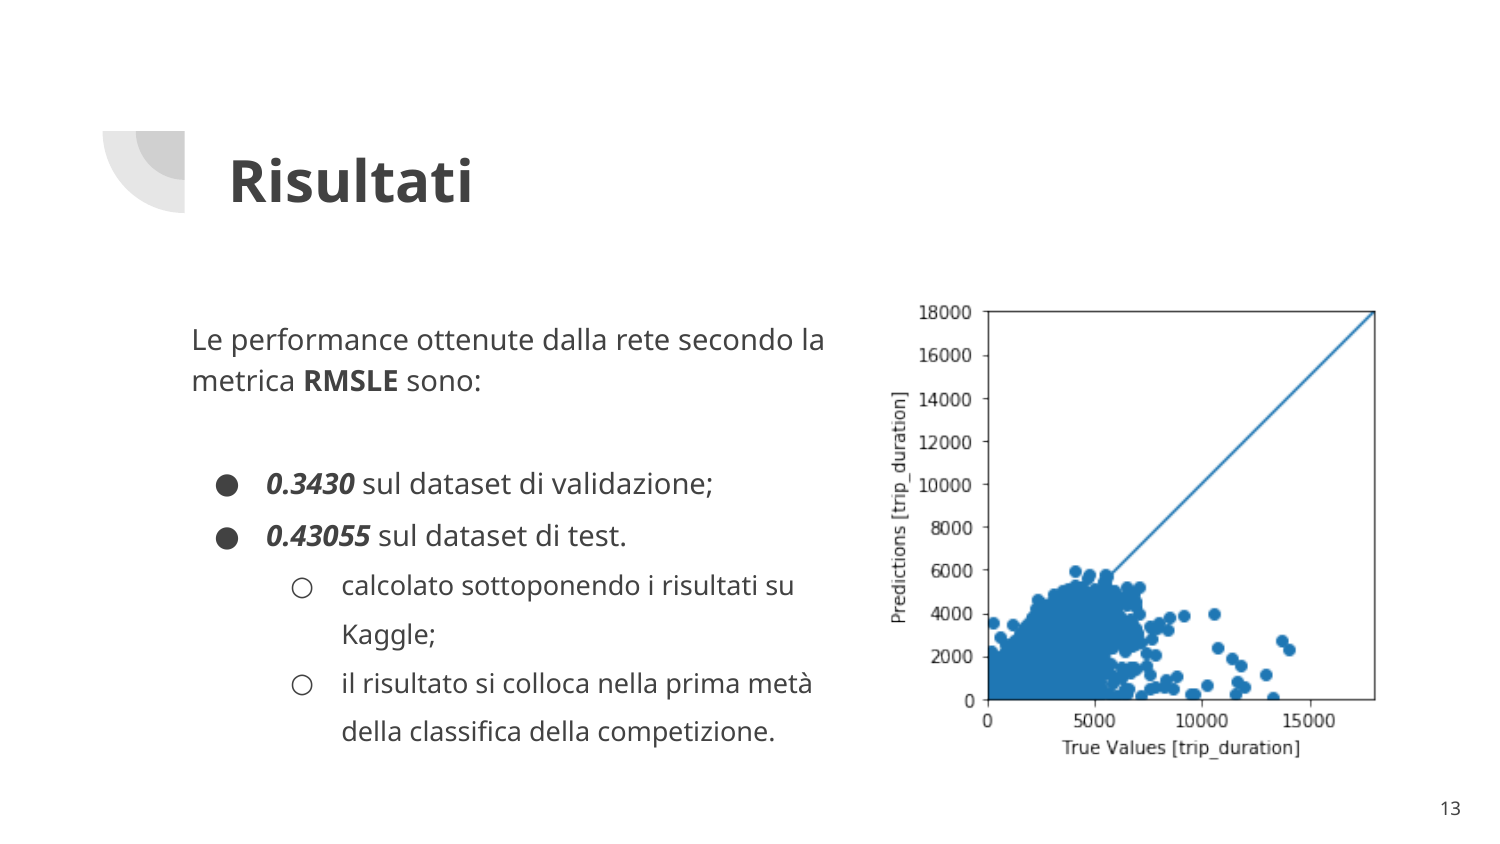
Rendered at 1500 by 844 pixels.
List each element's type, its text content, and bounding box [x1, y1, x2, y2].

slide_number ‹#› [1386, 777, 1477, 842]
title Risultati [213, 108, 1368, 251]
list Le performance ottenute dalla rete secondo la metrica RMSLE sono: 0.3430 sul dataset di validazione; 0.43055 sul dataset di test. calcolato sottoponendo i risultati su Kaggle; il risultato si colloca nella prima metà della classifica della competizione. [176, 301, 859, 752]
picture [879, 293, 1387, 769]
